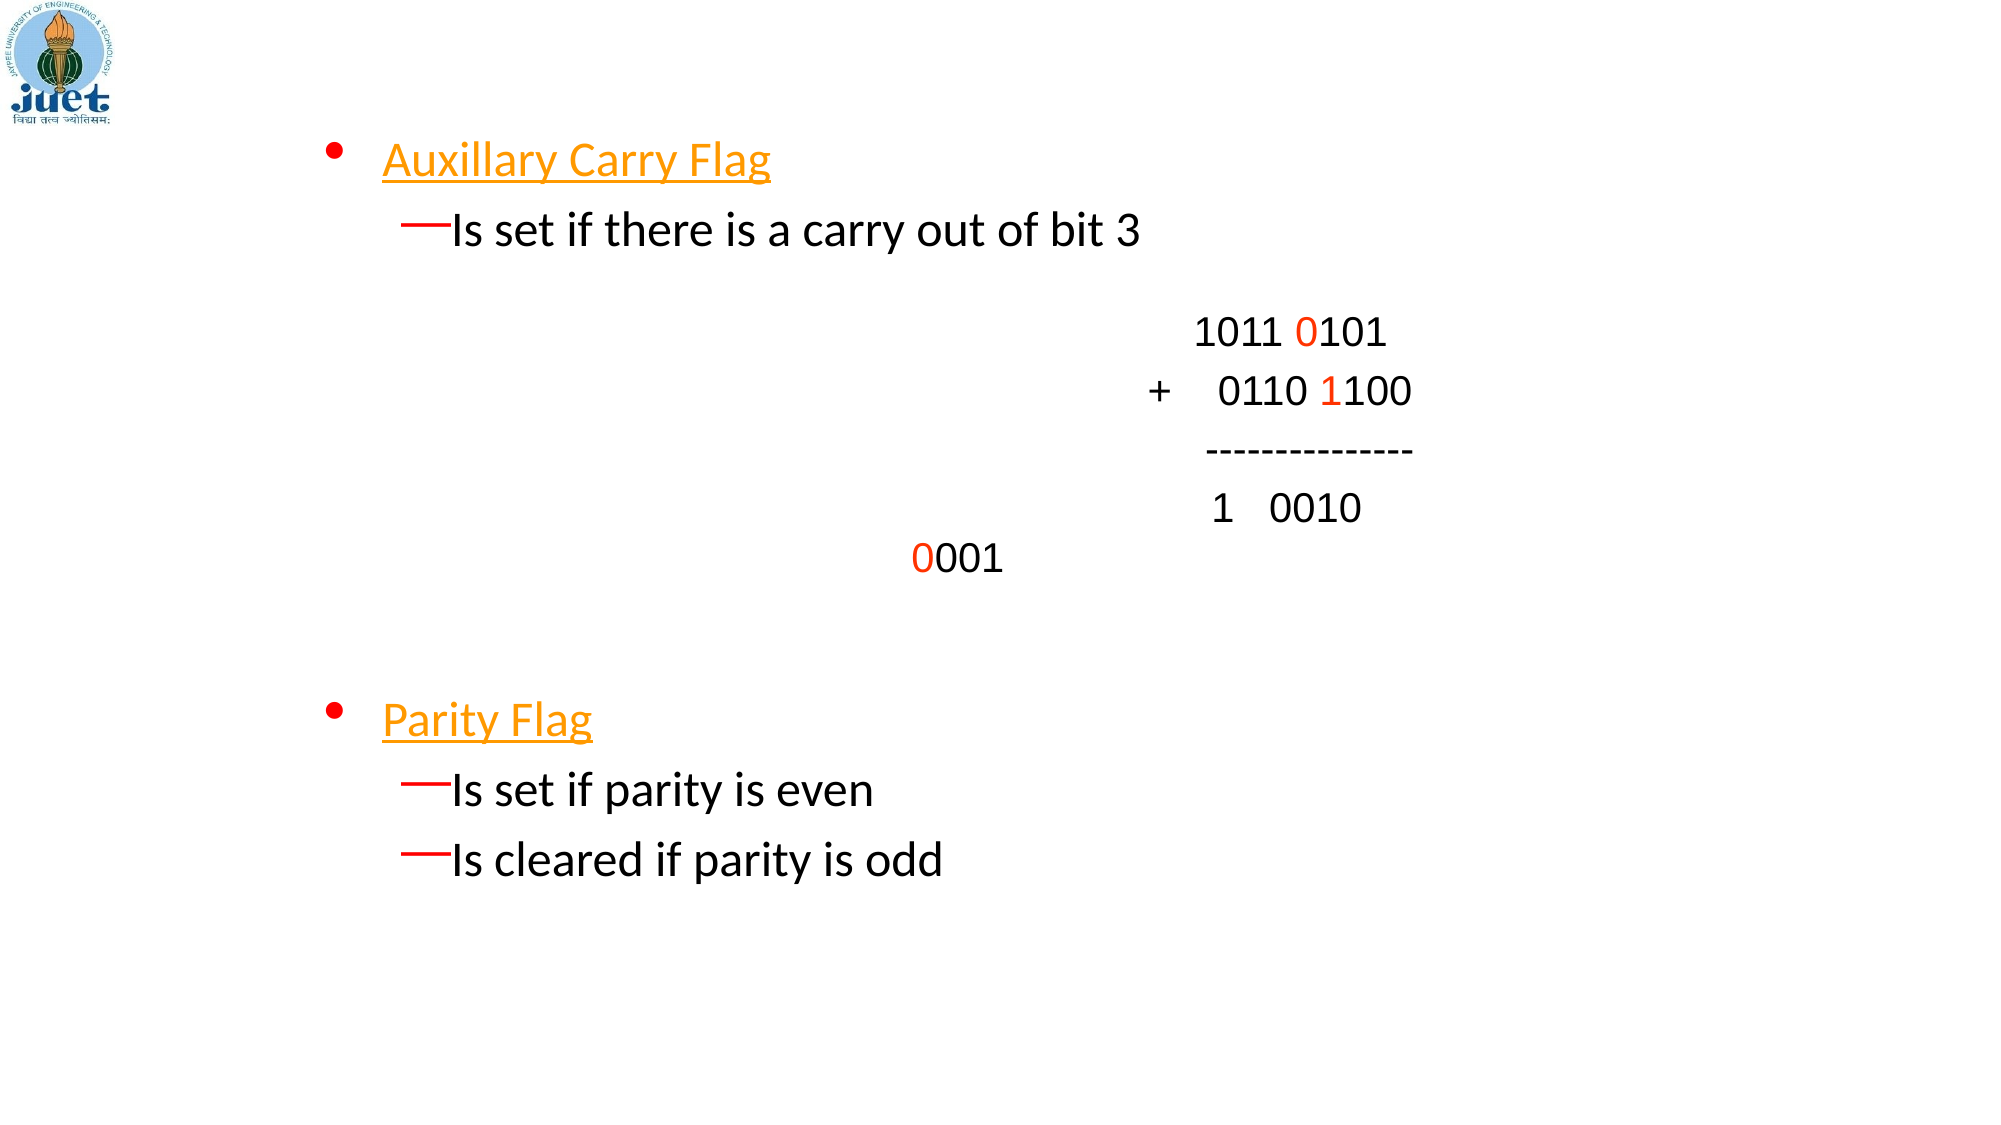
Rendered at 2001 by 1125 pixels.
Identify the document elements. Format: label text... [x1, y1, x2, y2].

text_box Auxillary Carry Flag Is set if there is a carry out of bit 3 Parity Flag Is set if parity is even Is cleared if parity is odd [311, 118, 1662, 969]
picture [0, 0, 115, 126]
text_box 1011 0101 + 0110 1100 --------------- 1 0010 0001 [821, 297, 1472, 647]
